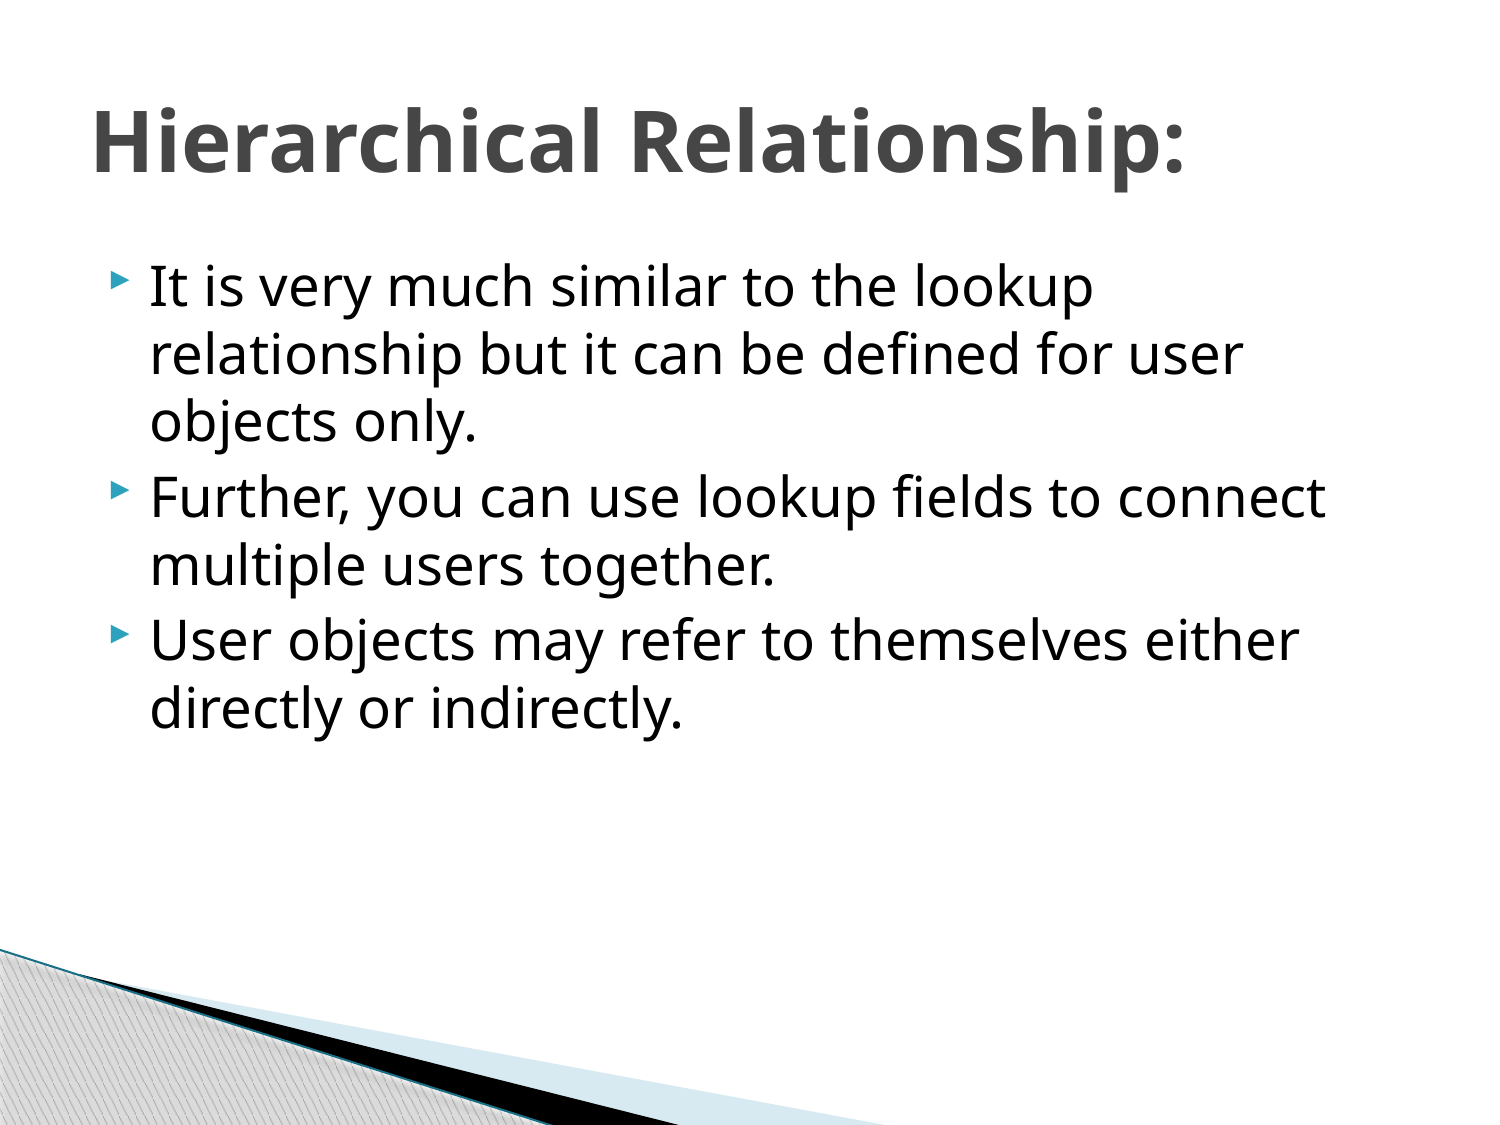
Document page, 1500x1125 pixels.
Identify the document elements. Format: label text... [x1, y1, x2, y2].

title Hierarchical Relationship: [75, 45, 1425, 233]
list It is very much similar to the lookup relationship but it can be defined for user objects only. Further, you can use lookup fields to connect multiple users together. User objects may refer to themselves either directly or indirectly. [75, 243, 1425, 986]
